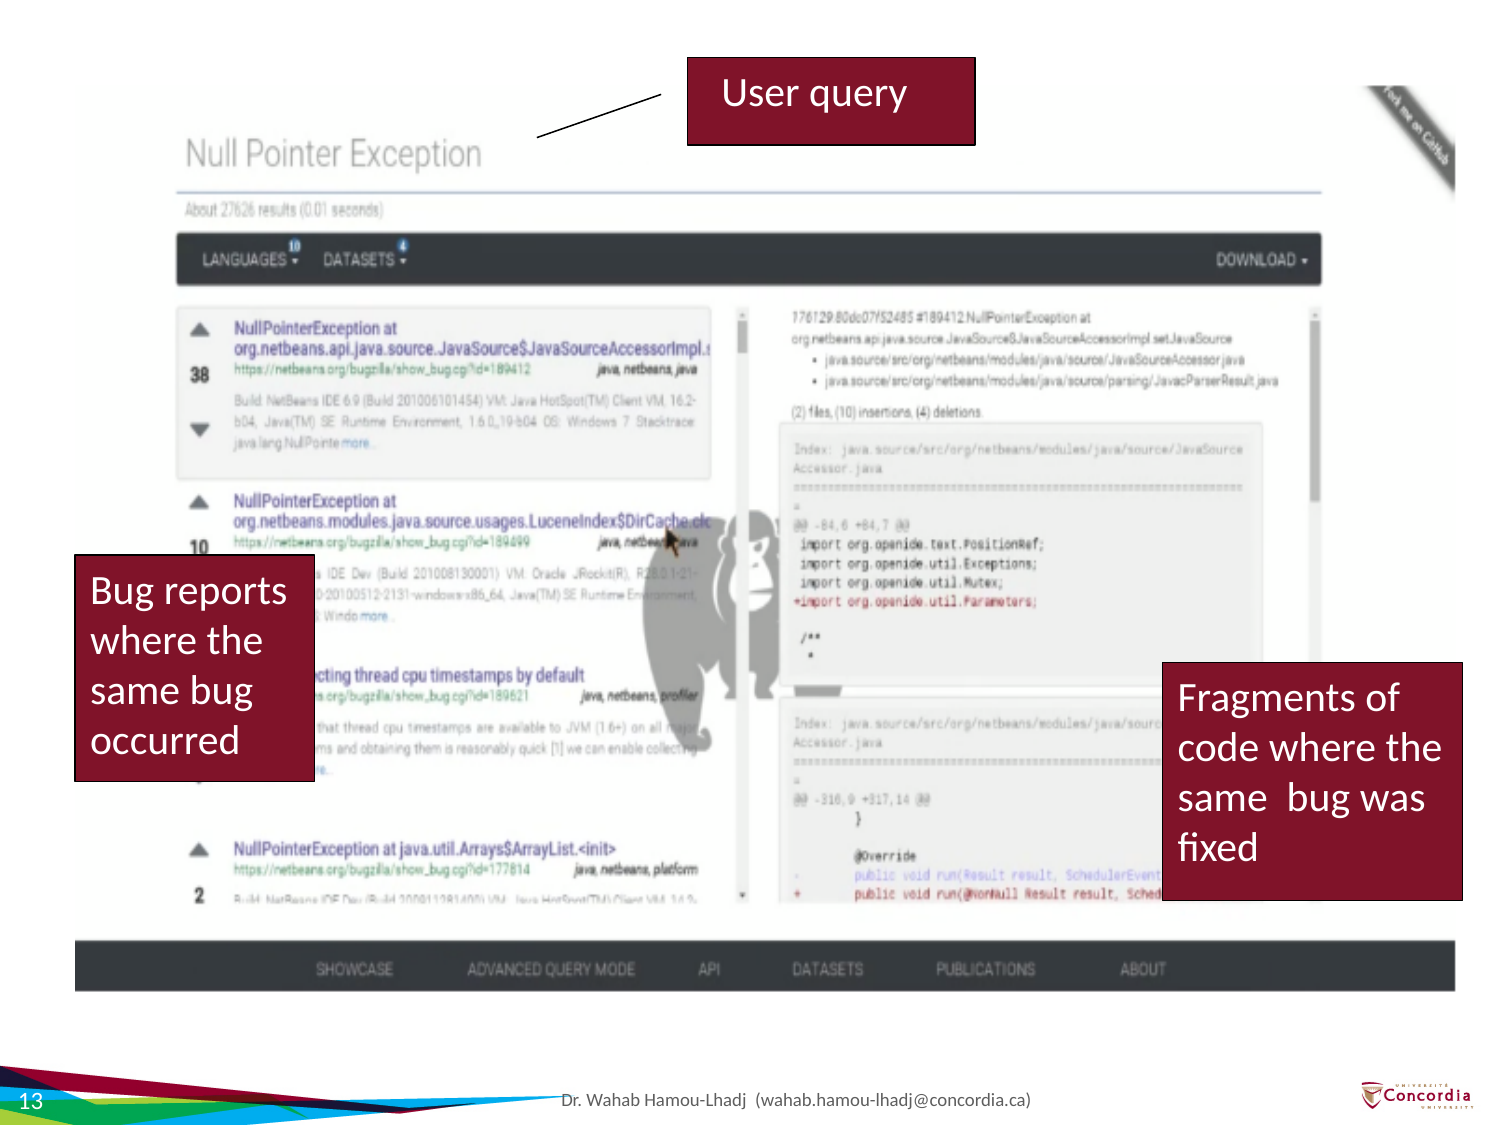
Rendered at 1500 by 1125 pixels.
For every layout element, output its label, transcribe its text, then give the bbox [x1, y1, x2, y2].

text_box Dr. Wahab Hamou-Lhadj (wahab.hamou-lhadj@concordia.ca) [546, 1080, 1047, 1118]
slide_number 13 [2, 1074, 78, 1125]
picture [0, 0, 1500, 1125]
